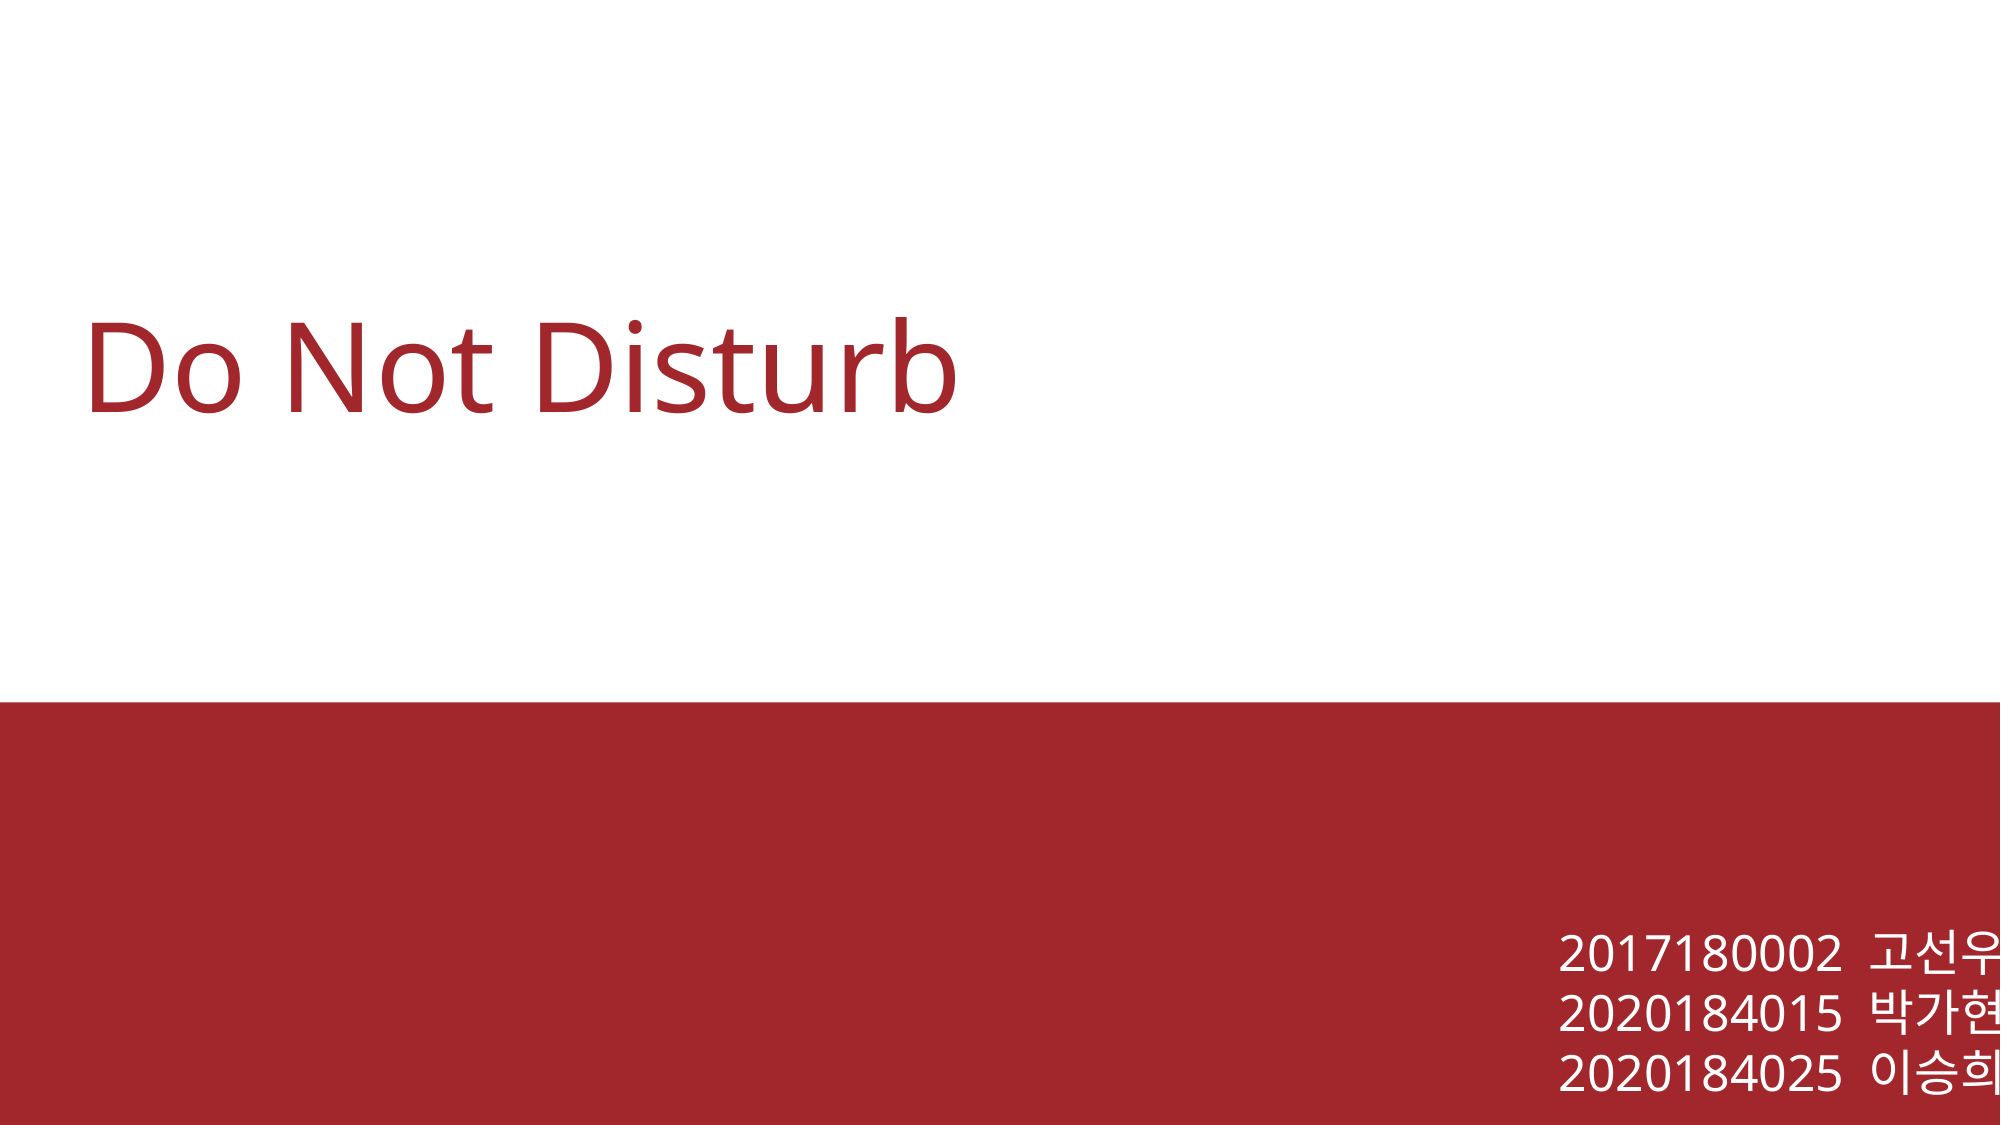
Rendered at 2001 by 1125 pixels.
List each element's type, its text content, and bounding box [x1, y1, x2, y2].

text_box Do Not Disturb [65, 279, 979, 445]
text_box 2017180002 고선우 2020184015 박가현 2020184025 이승희 [1544, 913, 2000, 1109]
text_box [0, 701, 2000, 1125]
